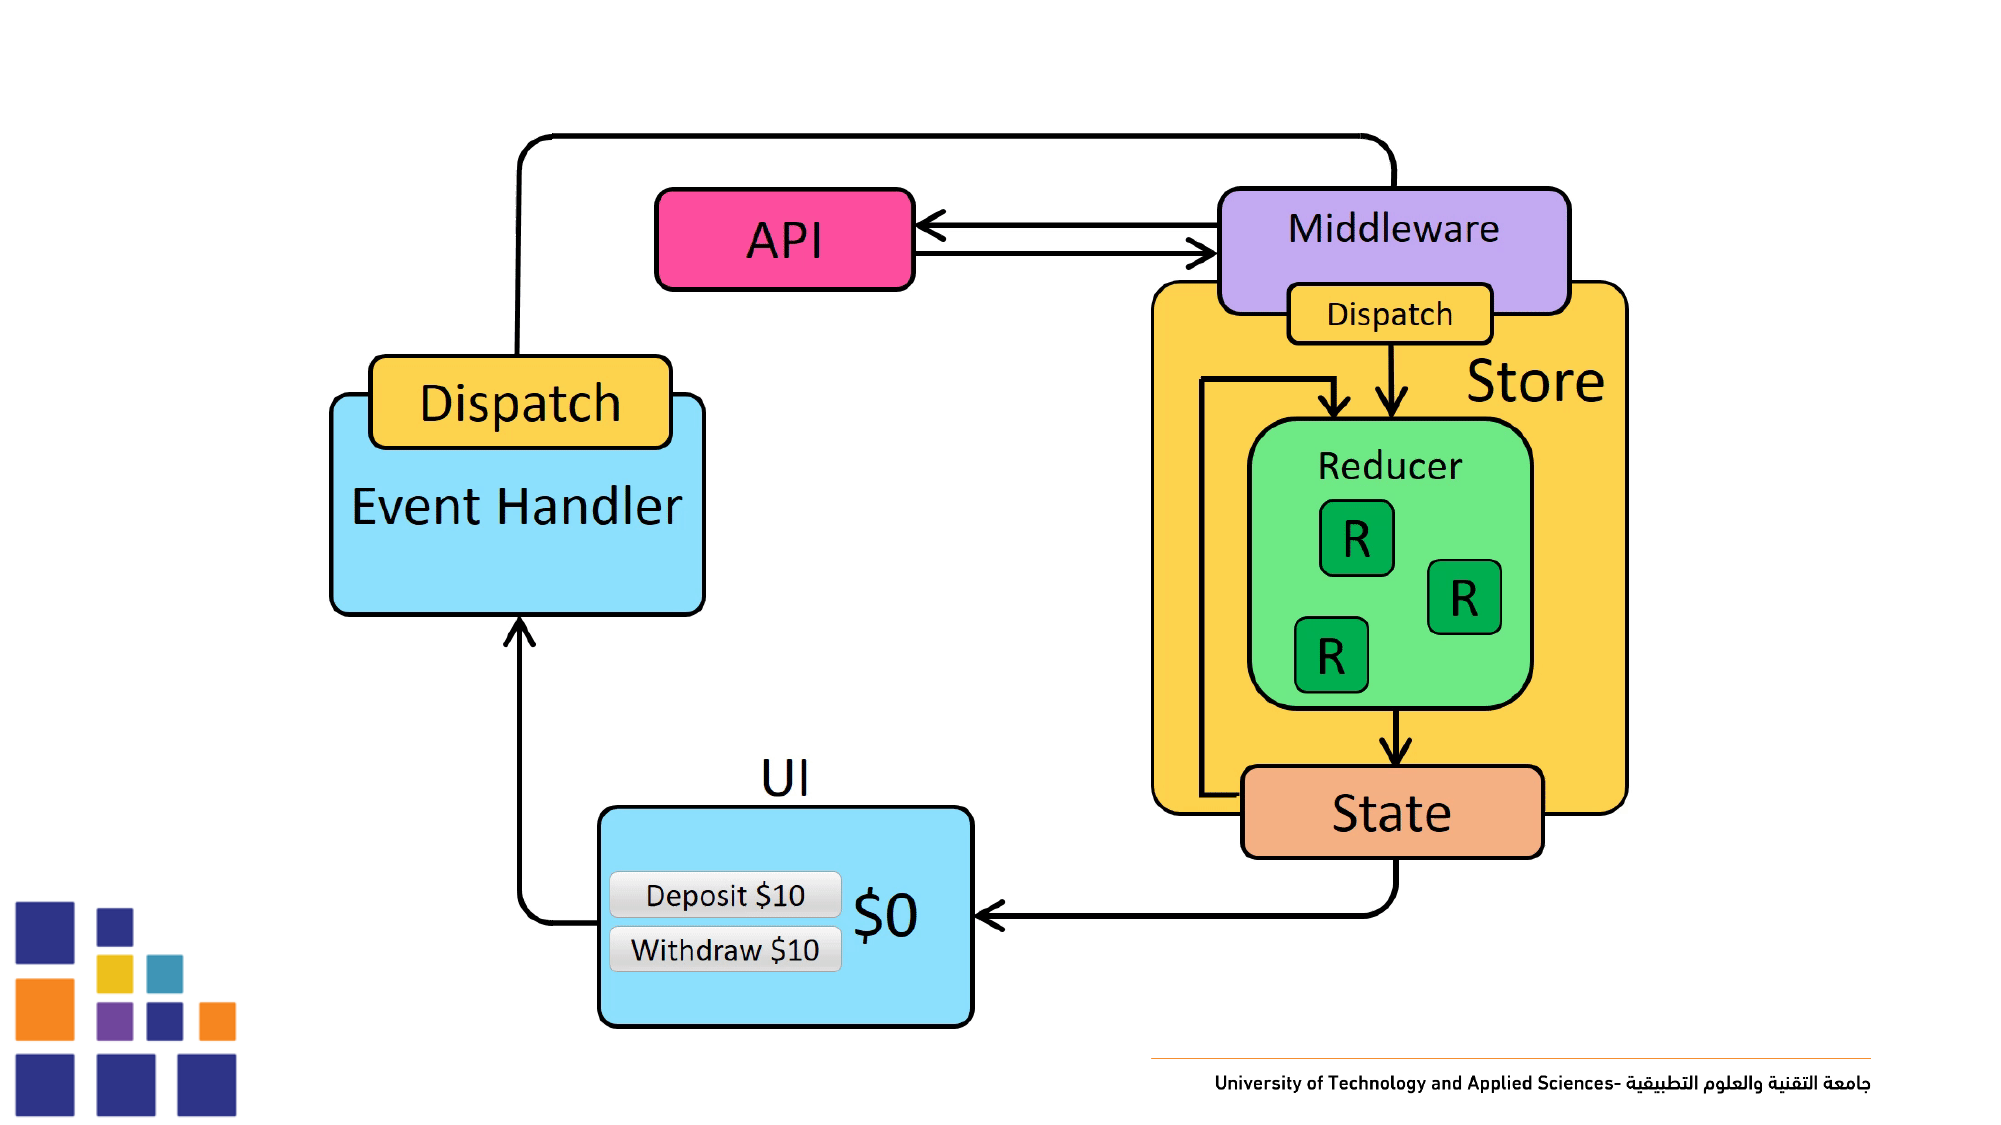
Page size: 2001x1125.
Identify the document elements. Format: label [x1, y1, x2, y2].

picture [1151, 1058, 1871, 1098]
picture [0, 883, 259, 1125]
picture [323, 48, 1635, 1032]
